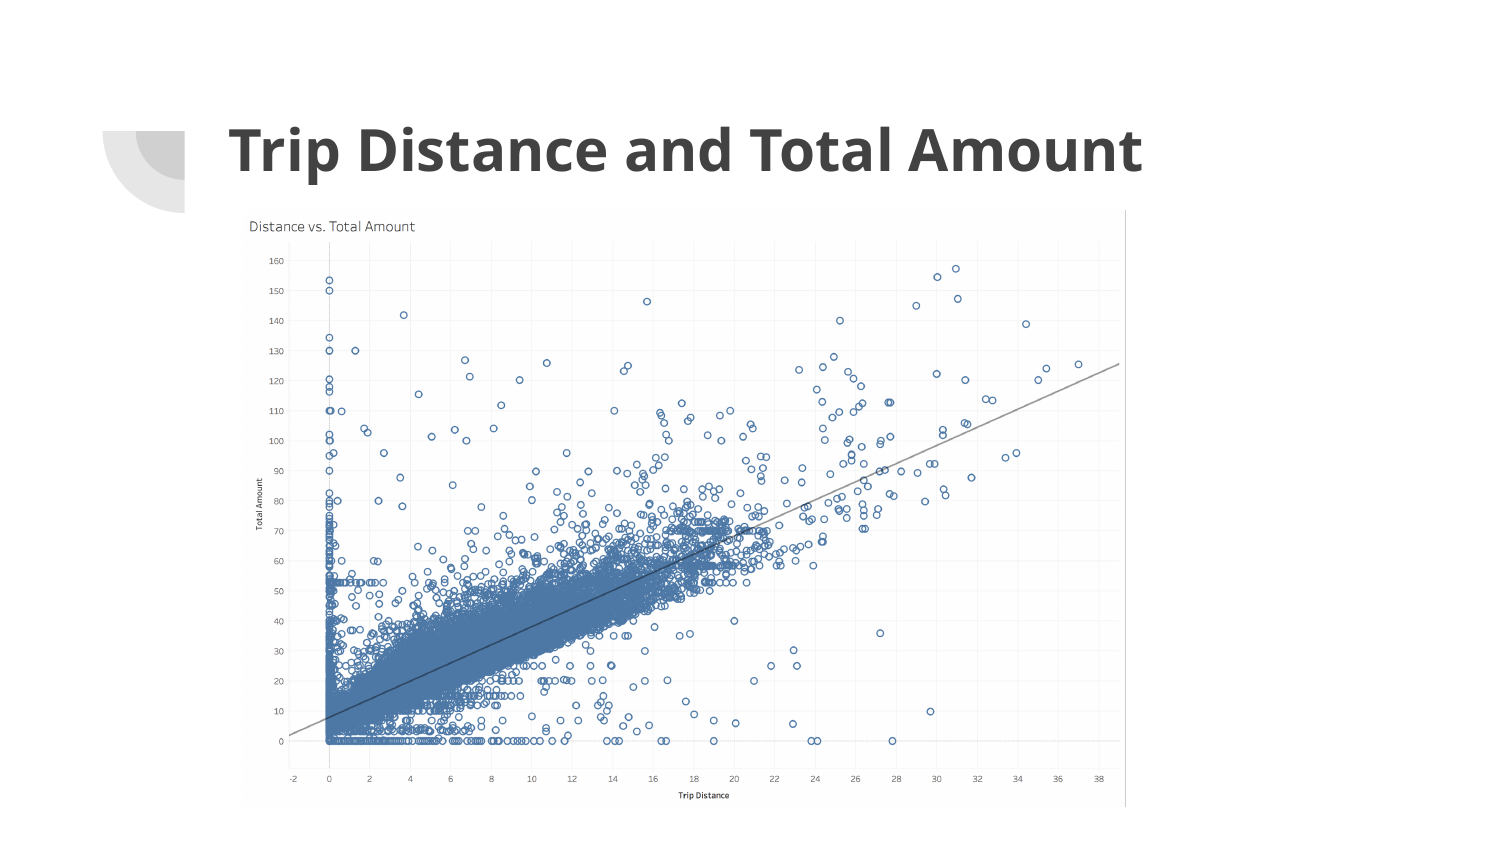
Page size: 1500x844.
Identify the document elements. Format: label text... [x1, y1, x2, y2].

picture [242, 210, 1126, 807]
title Trip Distance and Total Amount [213, 98, 1454, 201]
